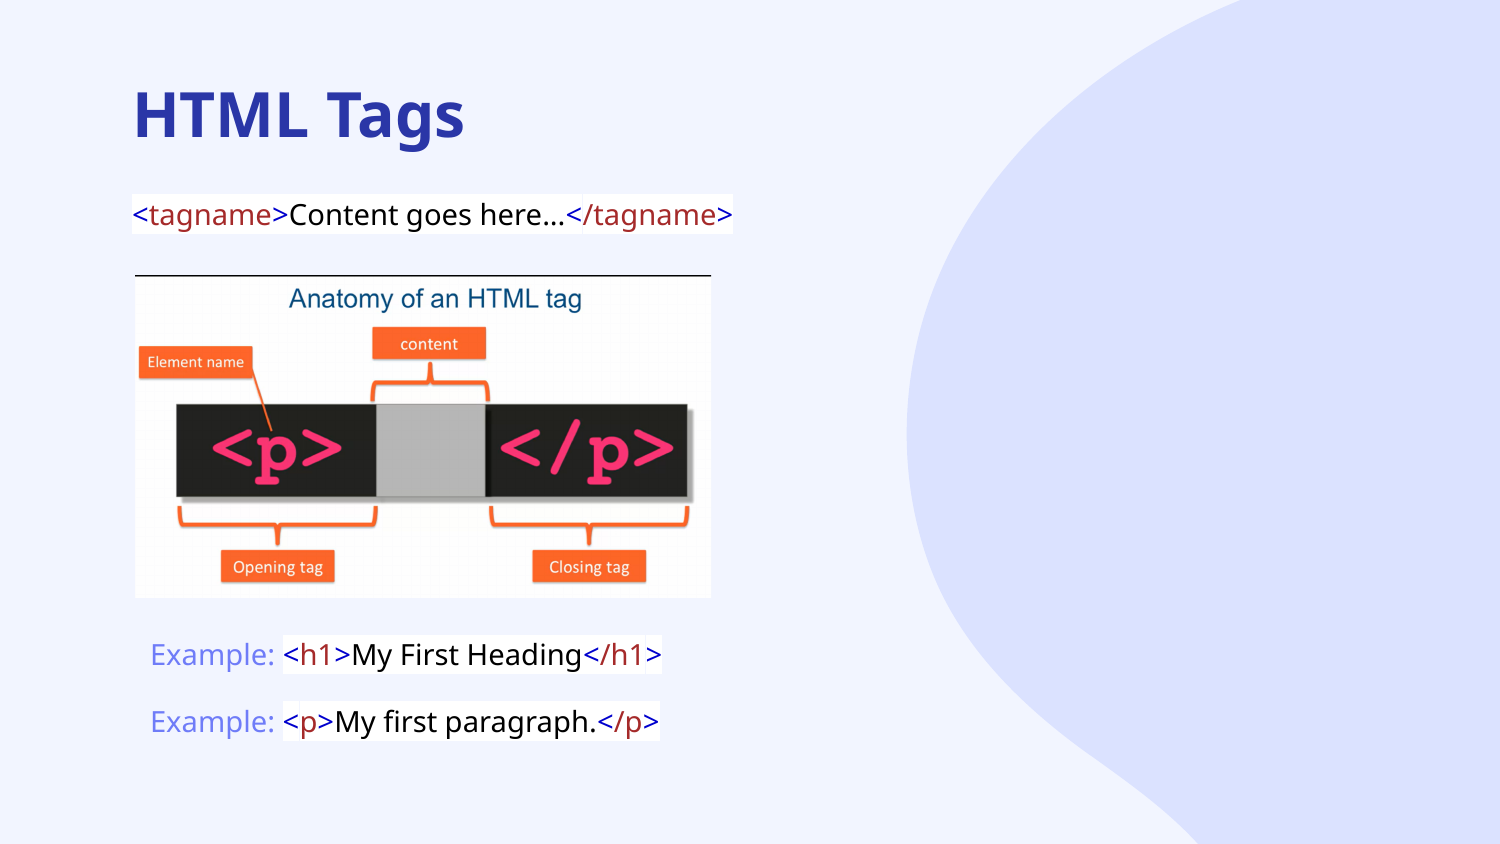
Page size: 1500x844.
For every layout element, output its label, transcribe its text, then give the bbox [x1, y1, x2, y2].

text_box <tagname>Content goes here...</tagname> [117, 196, 840, 249]
title HTML Tags [117, 75, 1383, 170]
picture [134, 274, 712, 598]
text_box Example: <h1>My First Heading</h1> [135, 636, 750, 681]
text_box Example: <p>My first paragraph.</p> [135, 703, 736, 747]
